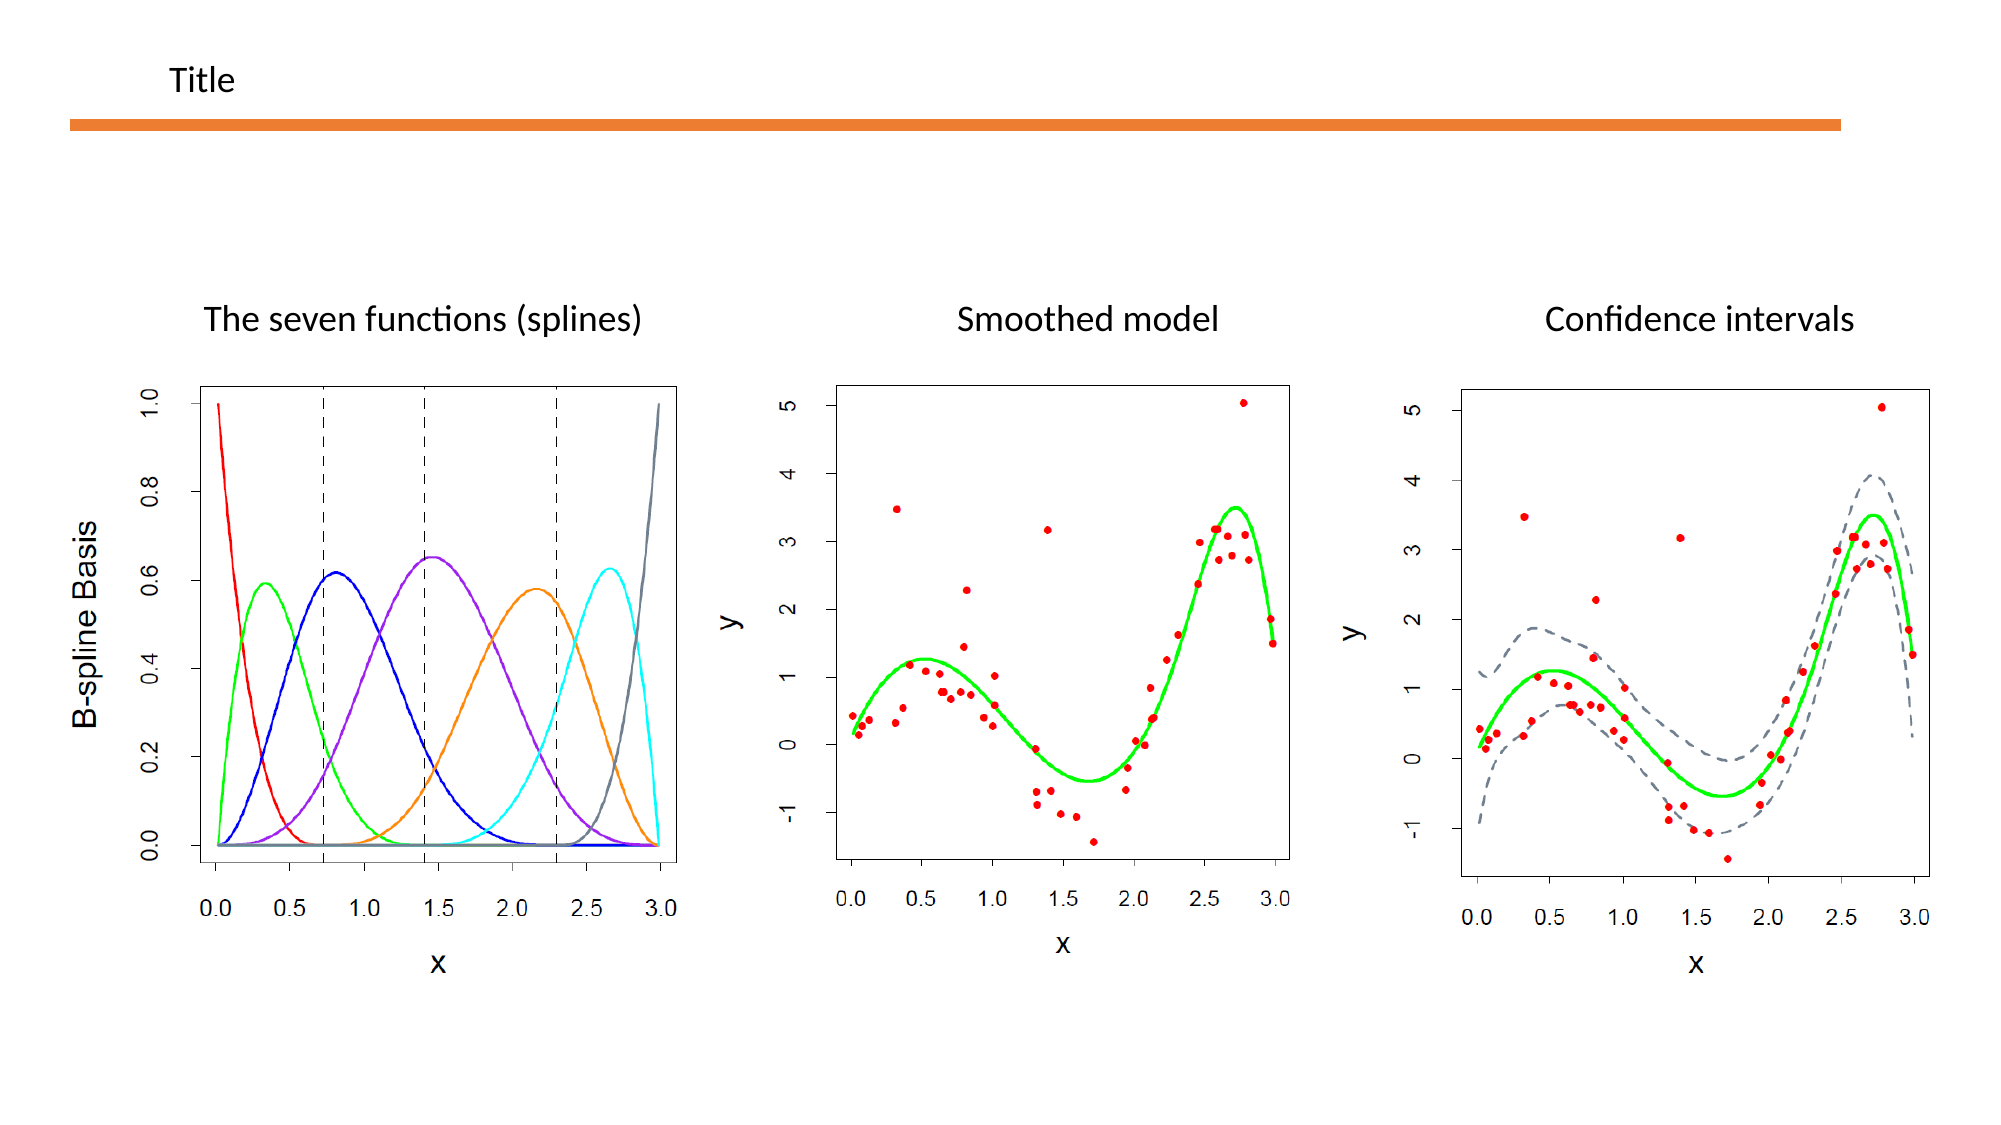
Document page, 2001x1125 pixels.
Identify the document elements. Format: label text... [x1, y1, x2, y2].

text_box Title [154, 48, 1765, 108]
text_box Confidence intervals [1530, 286, 1894, 347]
text_box Smoothed model [942, 286, 1235, 347]
picture [46, 370, 1954, 995]
text_box The seven functions (splines) [188, 286, 669, 347]
